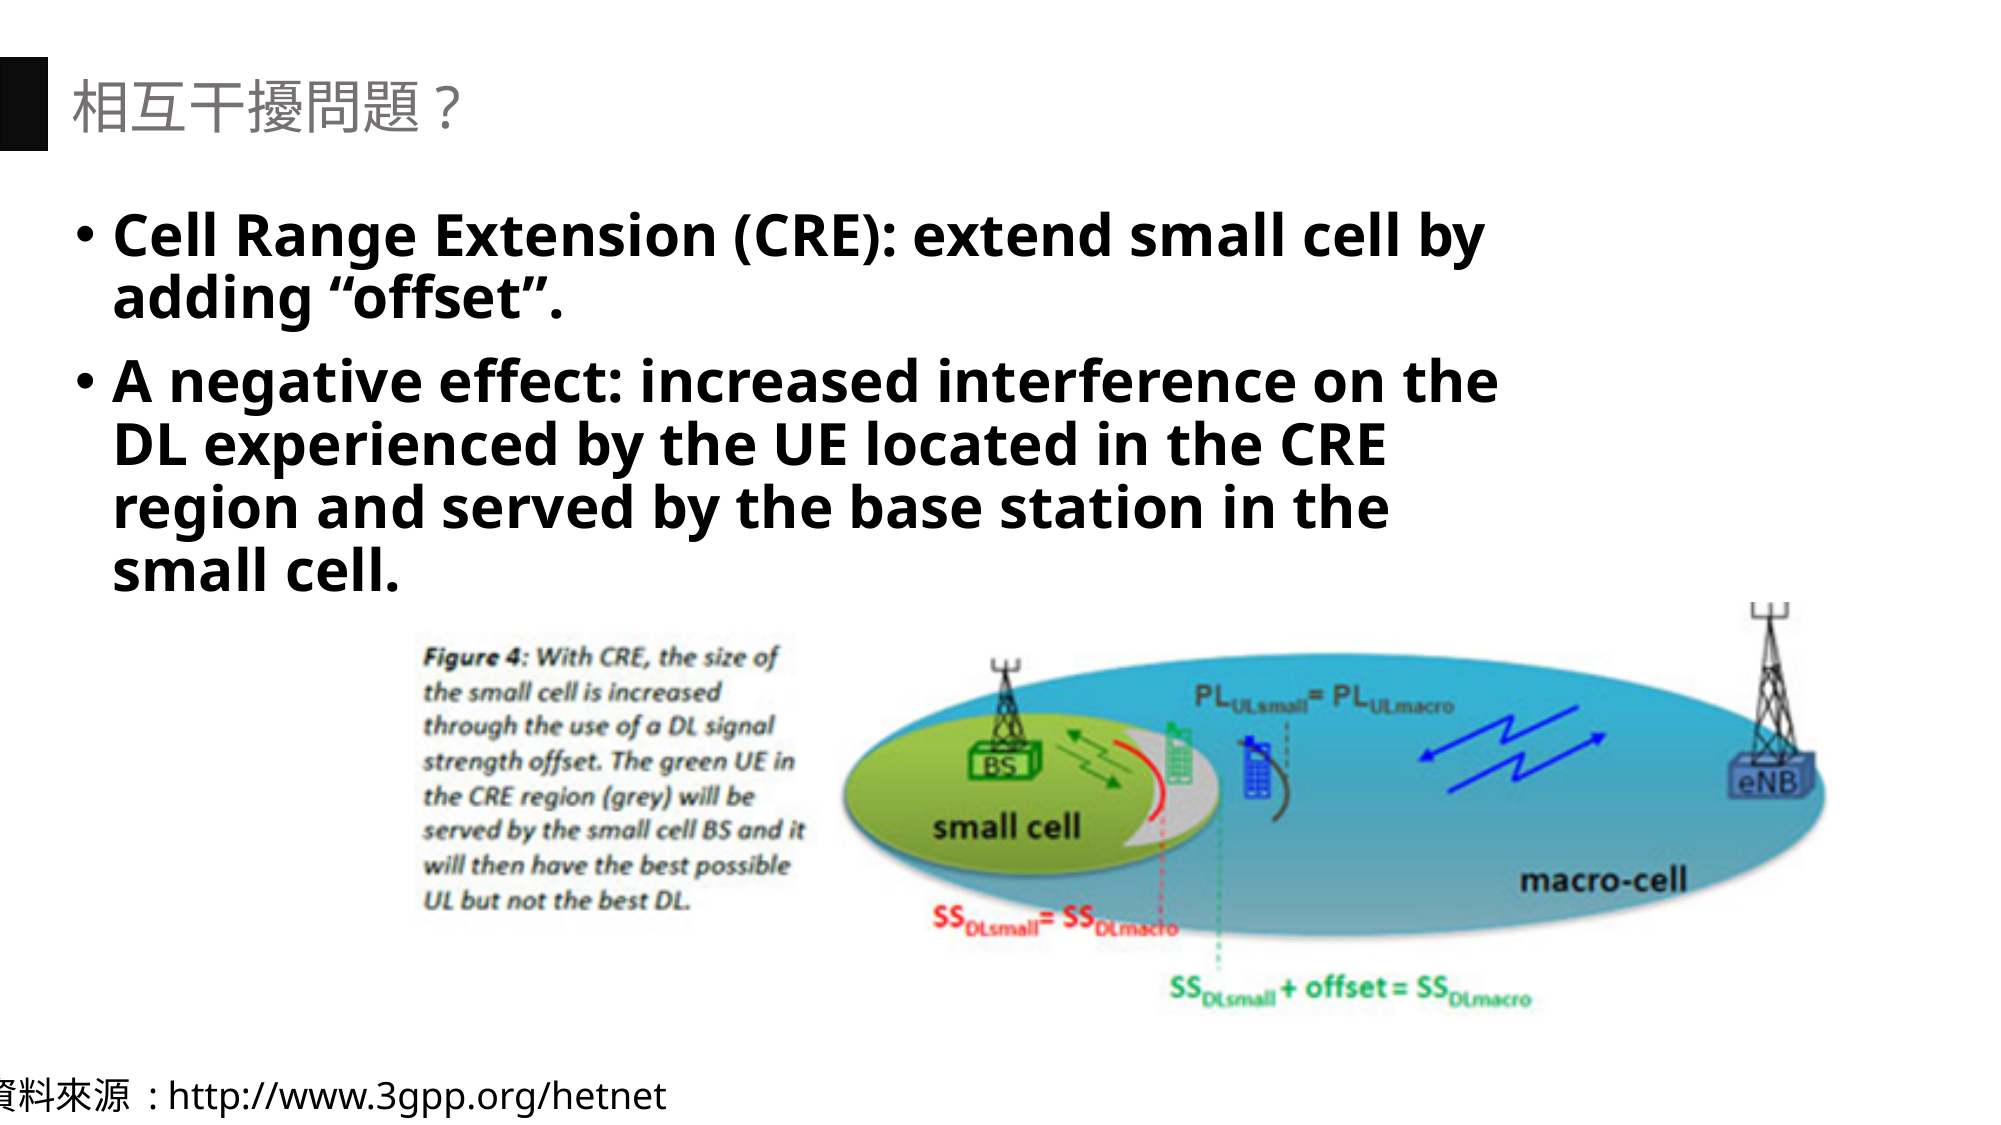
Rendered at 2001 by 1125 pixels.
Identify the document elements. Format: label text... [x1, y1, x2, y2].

text_box 資料來源 : http://www.3gpp.org/hetnet [0, 1064, 683, 1125]
text_box 相互干擾問題? [56, 63, 476, 148]
picture [414, 602, 1832, 1024]
text_box [0, 57, 48, 151]
text_box Cell Range Extension (CRE): extend small cell by adding “offset”. A negative effect: increased interference on the DL experienced by the UE located in the CRE region and served by the base station in the small cell. [60, 198, 1518, 639]
